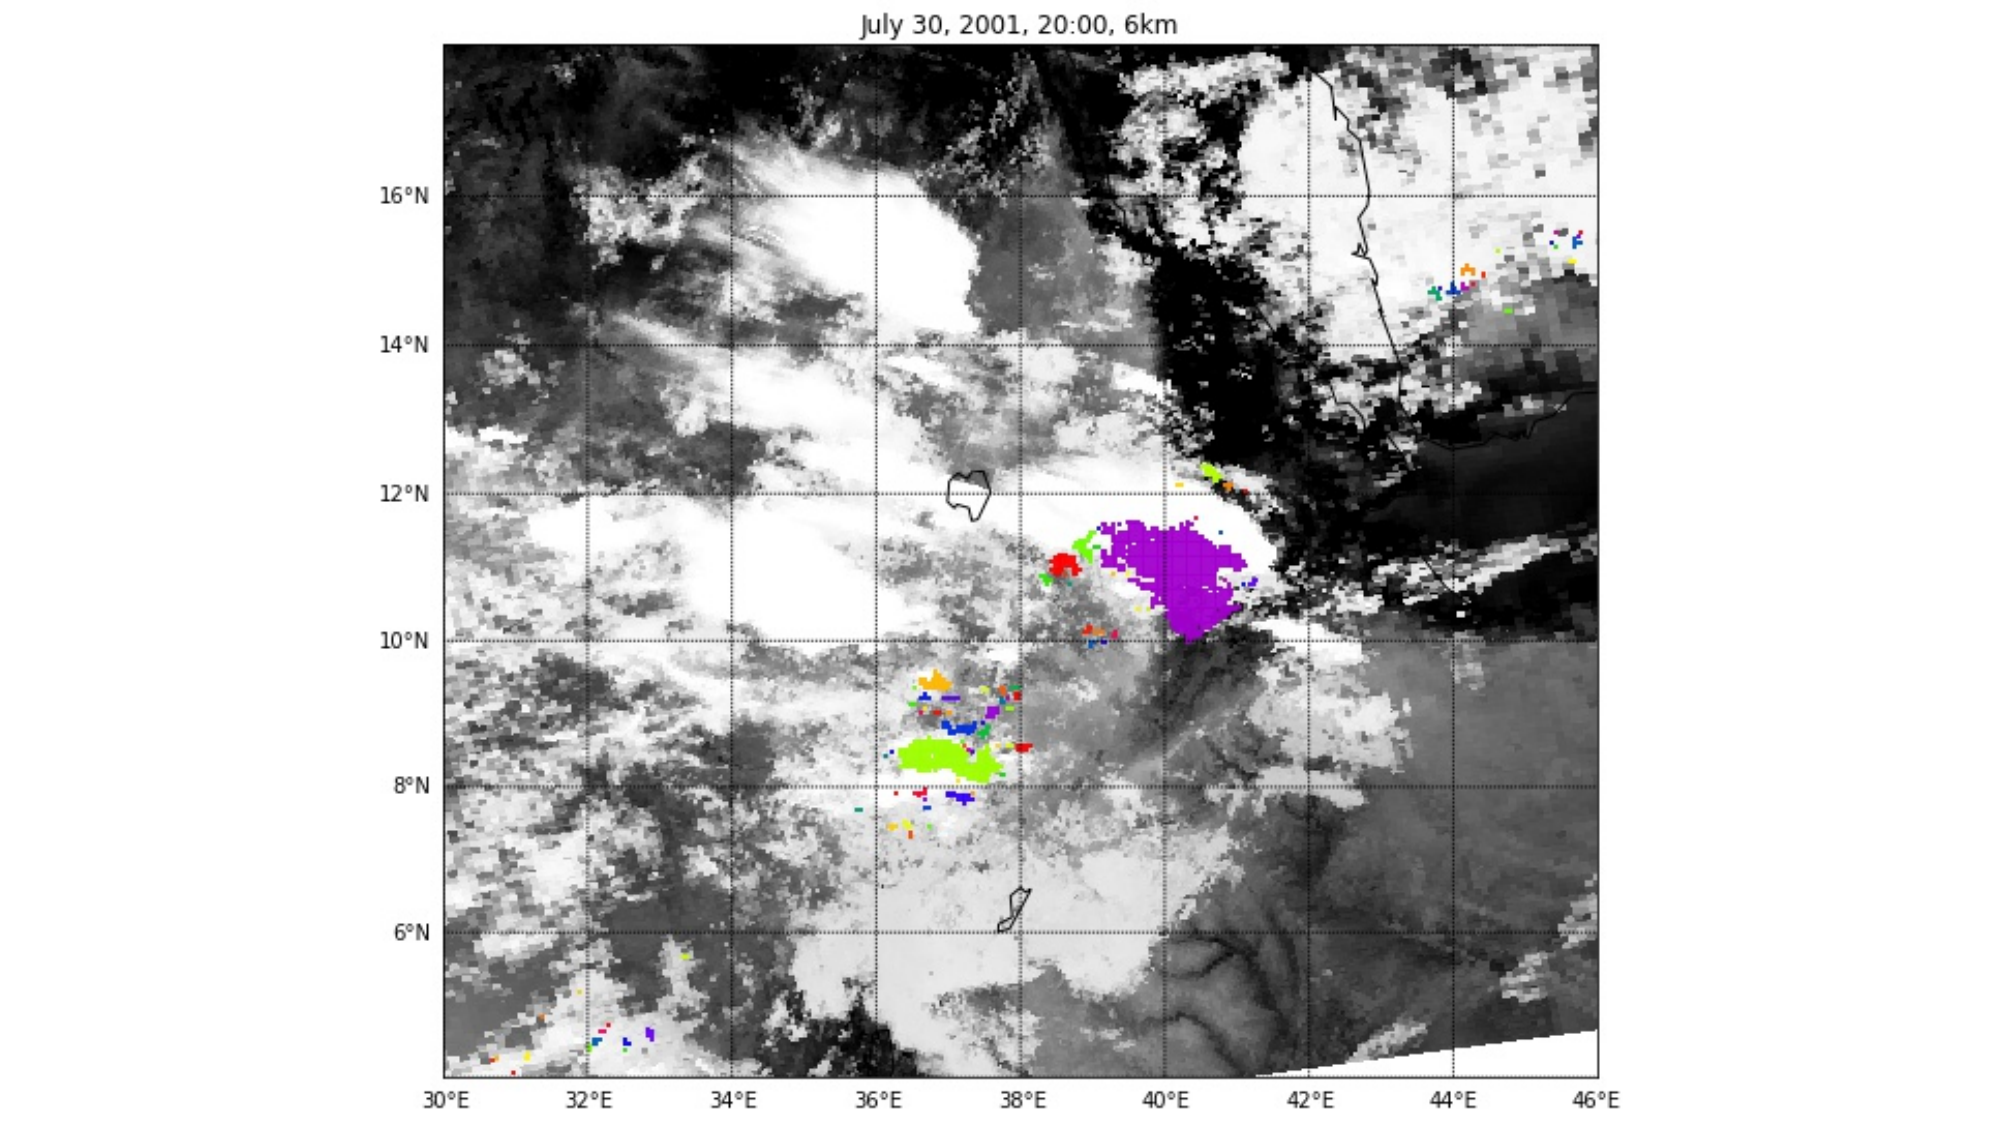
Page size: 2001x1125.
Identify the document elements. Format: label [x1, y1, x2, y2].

picture [365, 0, 1635, 1125]
